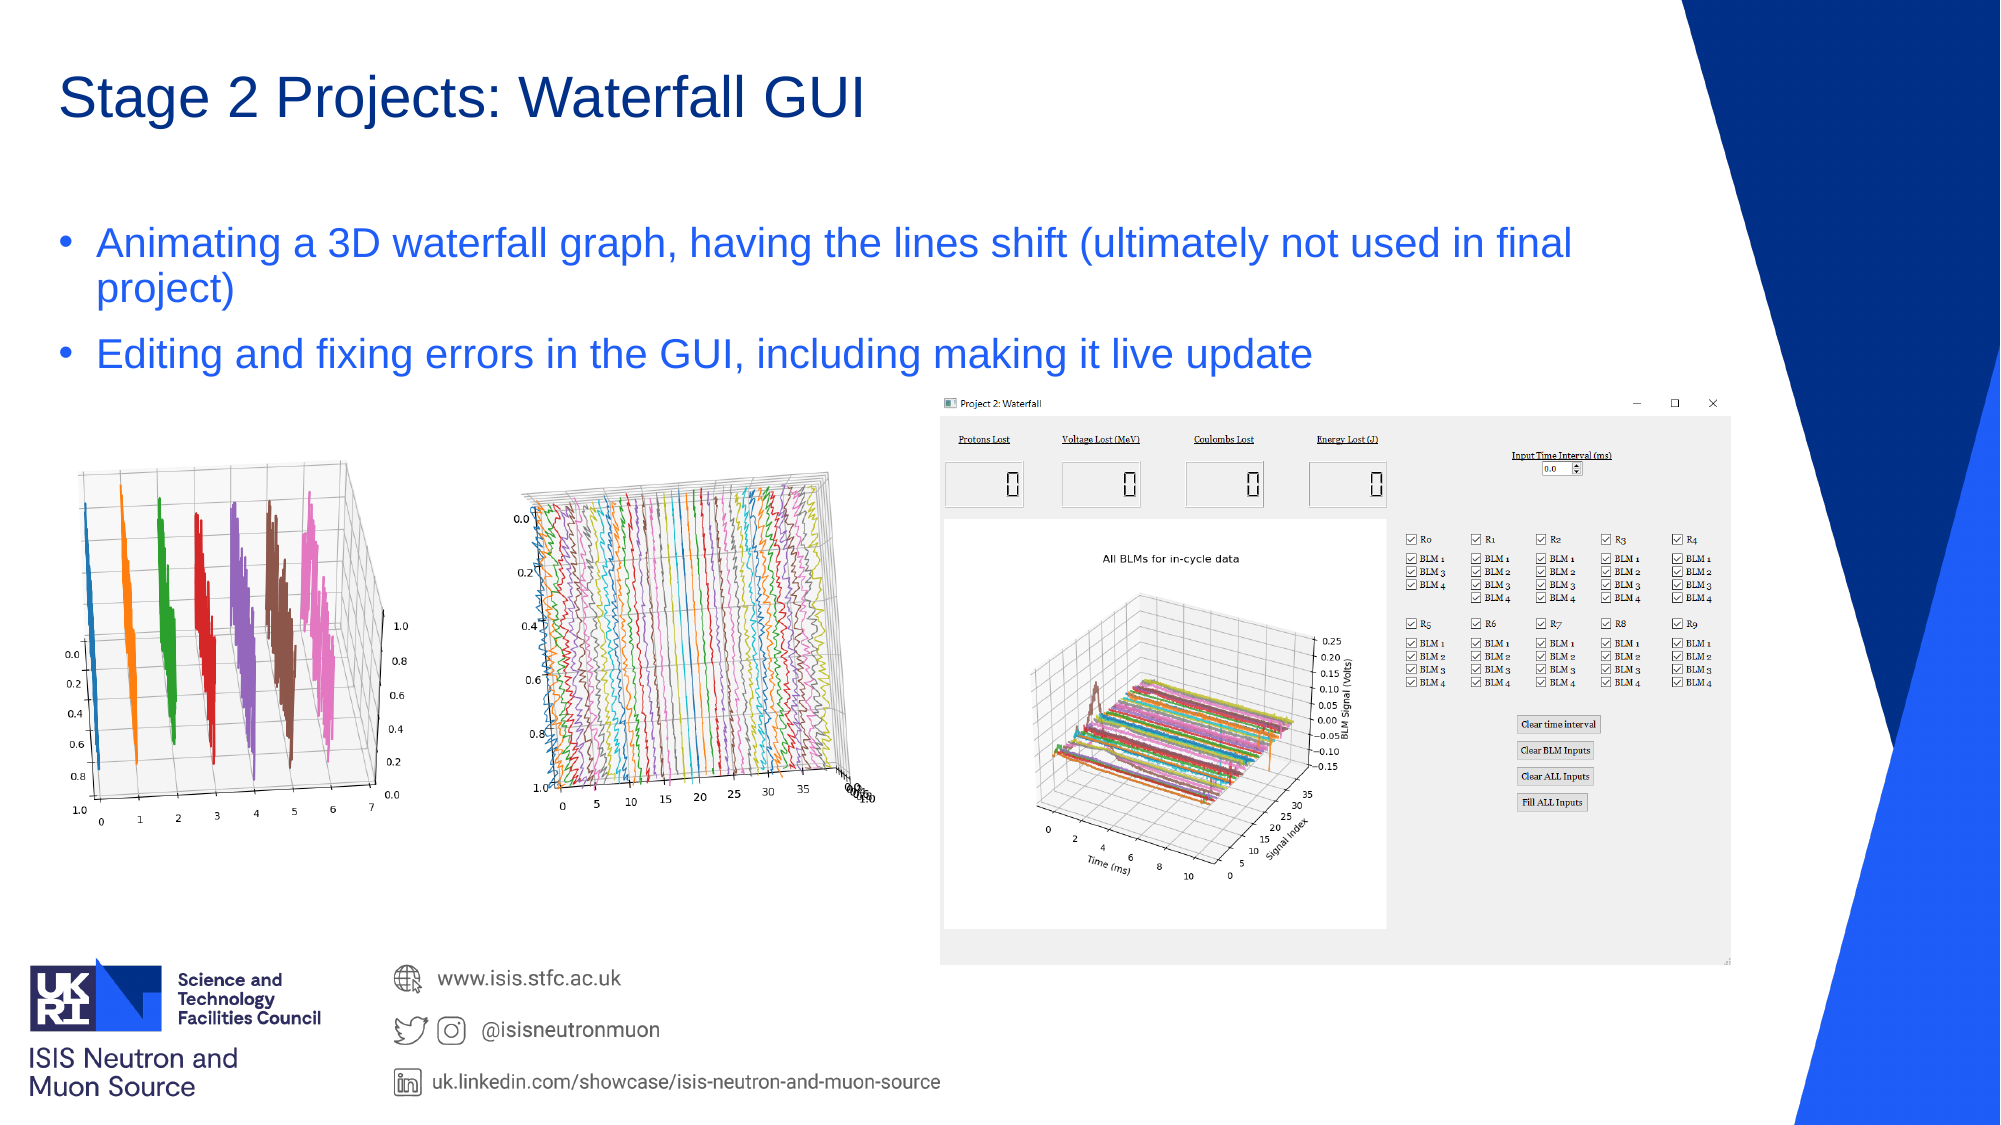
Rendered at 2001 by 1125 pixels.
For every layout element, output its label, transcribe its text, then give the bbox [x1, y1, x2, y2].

picture [0, 0, 2000, 1125]
text_box Stage 2 Projects: Waterfall GUI [43, 59, 1838, 155]
text_box Animating a 3D waterfall graph, having the lines shift (ultimately not used in final project) Editing and fixing errors in the GUI, including making it live update What you contributed to your team / goals / tasks Don’t forget update presentations, demo presentations, these presentations, communication tasks, documentations tasks – we focus on the product but this requires a vast amount of other contribution types (not just some python code) Focus on a few things – remember you should aim to get this slide done in 30 – 45 seconds What you learnt (if you want) What you enjoyed or the opposite (if you want) Your struggles and victories, personal and group / cohort (if you want) Your self defined success (if you want) Other interesting things (if you want) [43, 214, 1727, 928]
